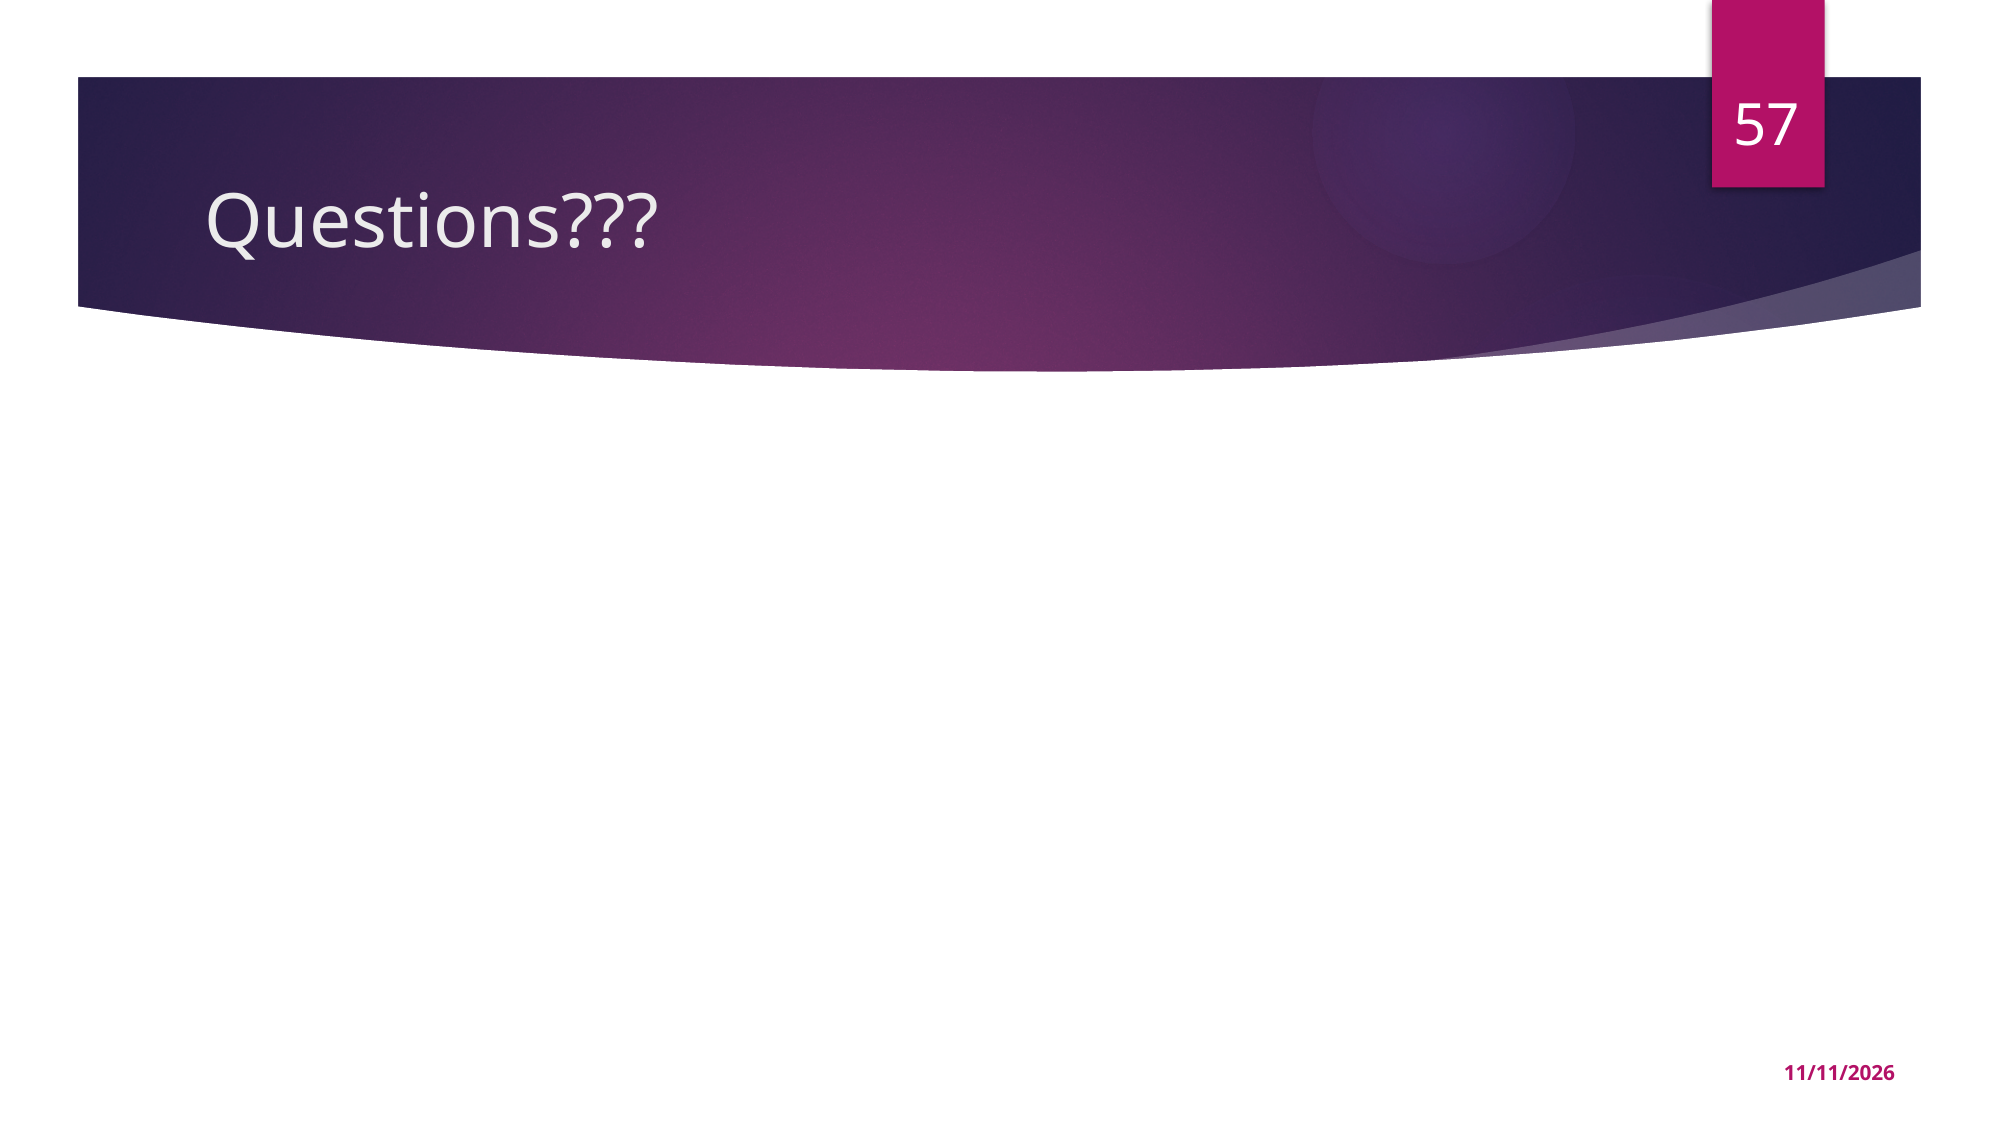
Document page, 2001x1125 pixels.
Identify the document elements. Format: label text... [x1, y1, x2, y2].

slide_number 57 [1698, 48, 1836, 175]
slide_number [1747, 1048, 1911, 1099]
title Questions??? [189, 159, 1627, 276]
